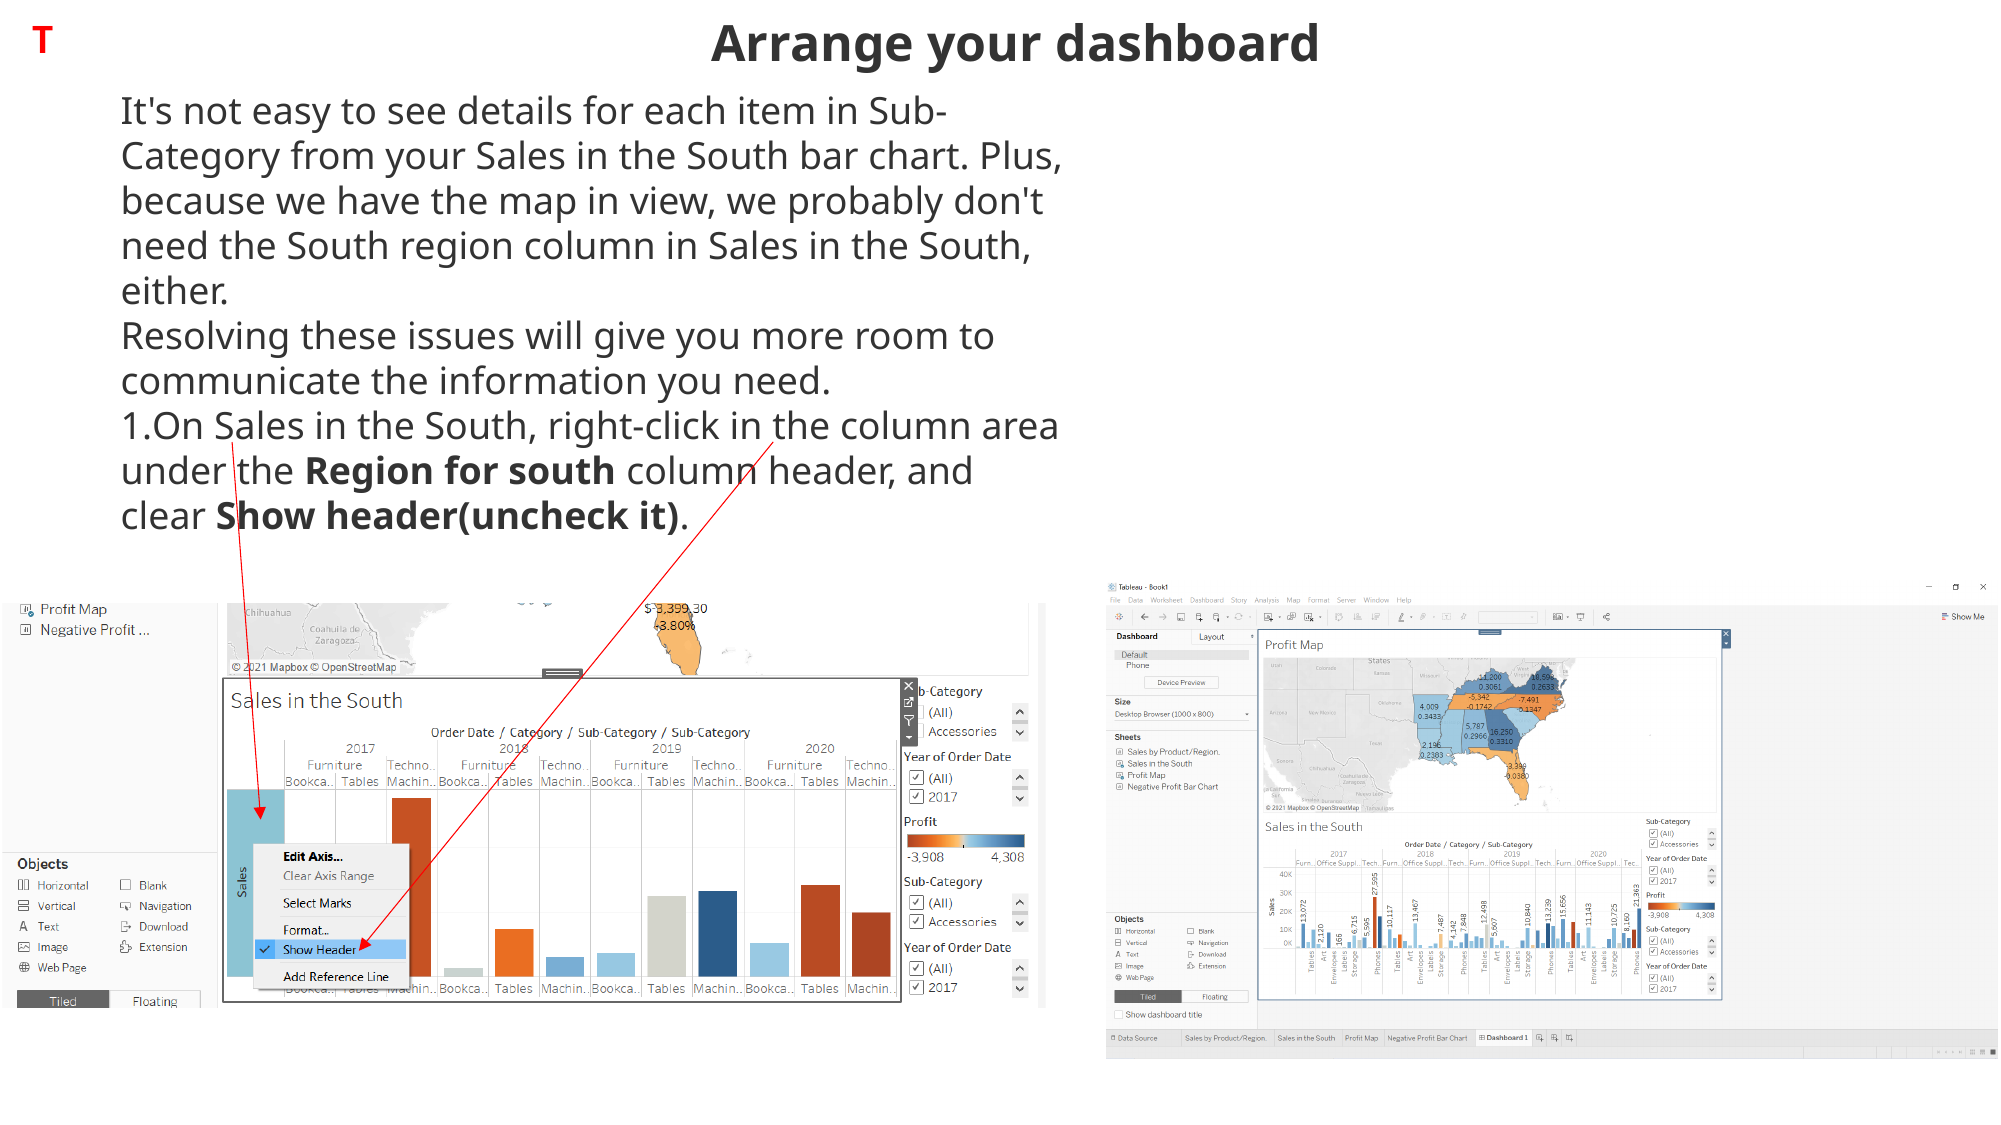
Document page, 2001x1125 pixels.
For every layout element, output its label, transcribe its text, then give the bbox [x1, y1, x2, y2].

text_box T [17, 4, 75, 69]
picture [2, 603, 1046, 1008]
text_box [232, 442, 261, 820]
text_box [358, 441, 774, 951]
picture [1106, 580, 1998, 1060]
text_box It's not easy to see details for each item in Sub-Category from your Sales in the South bar chart. Plus, because we have the map in view, we probably don't need the South region column in Sales in the South, either. Resolving these issues will give you more room to communicate the information you need. On Sales in the South, right-click in the column area under the Region for south column header, and clear Show header(uncheck it). [105, 79, 1109, 545]
text_box Arrange your dashboard [89, 4, 1944, 79]
